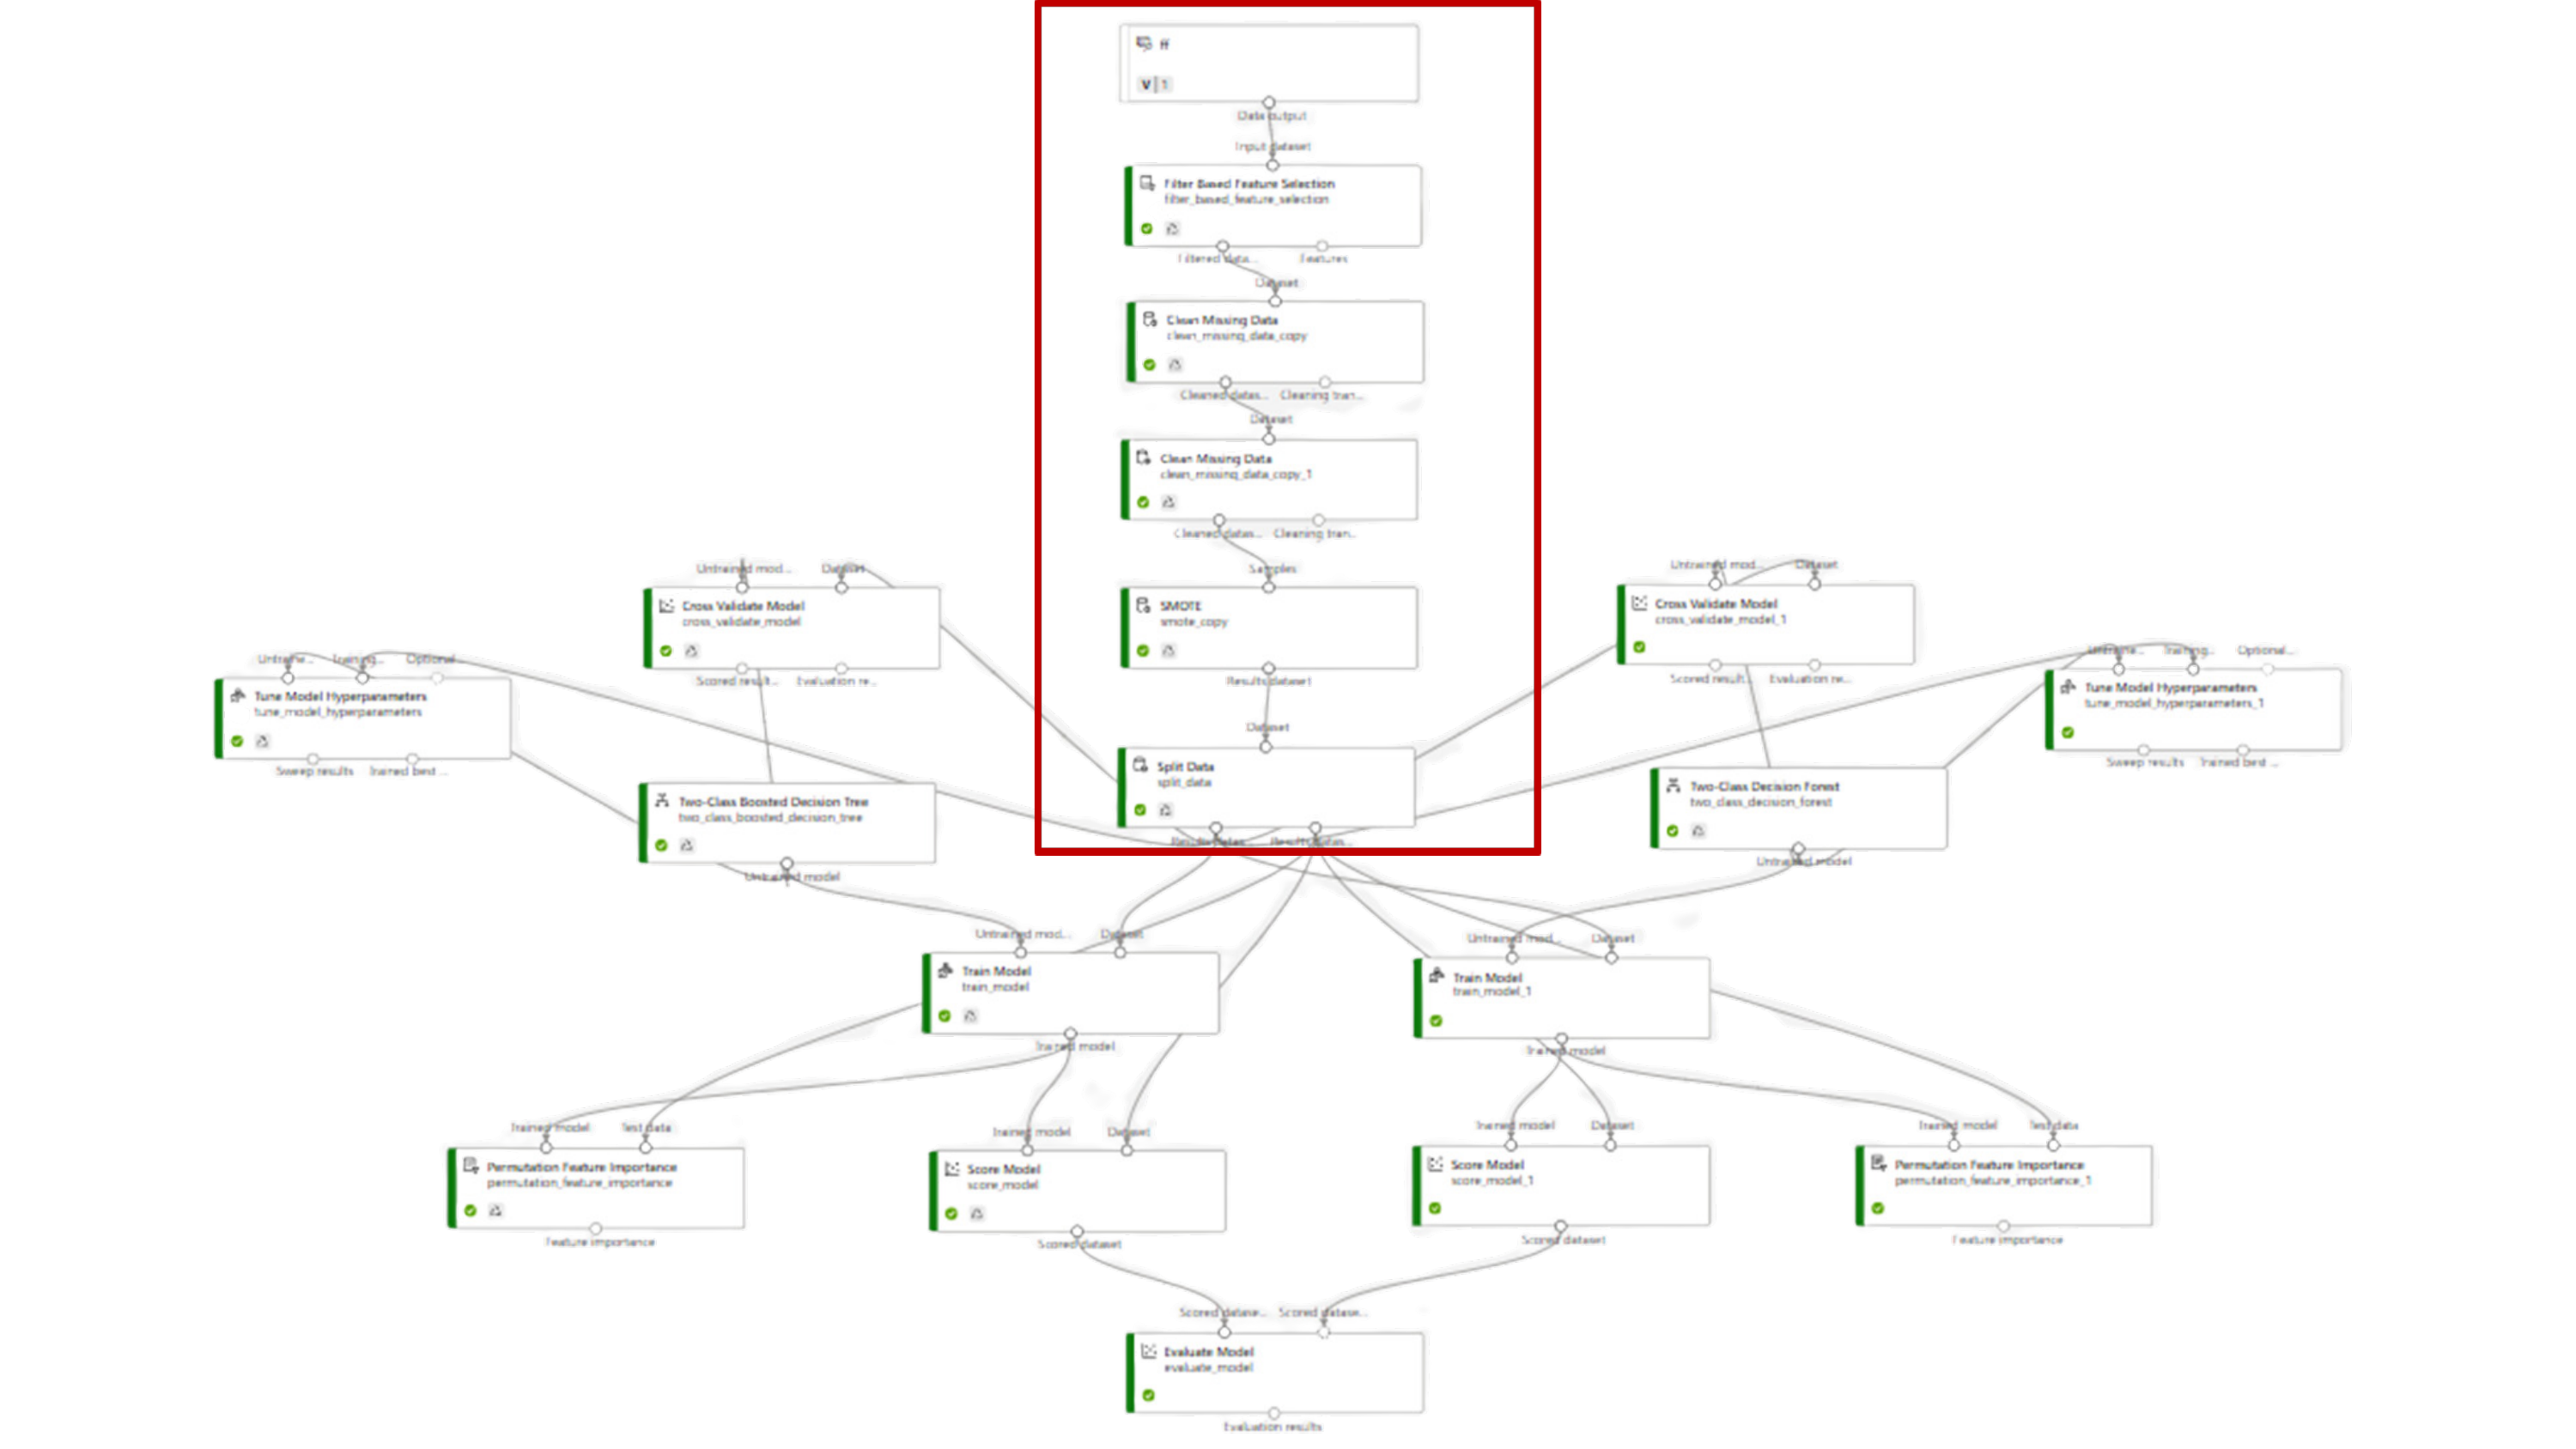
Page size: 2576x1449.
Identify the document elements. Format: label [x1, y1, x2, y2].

text_box [1034, 0, 1541, 856]
text_box [37, 0, 2538, 1449]
